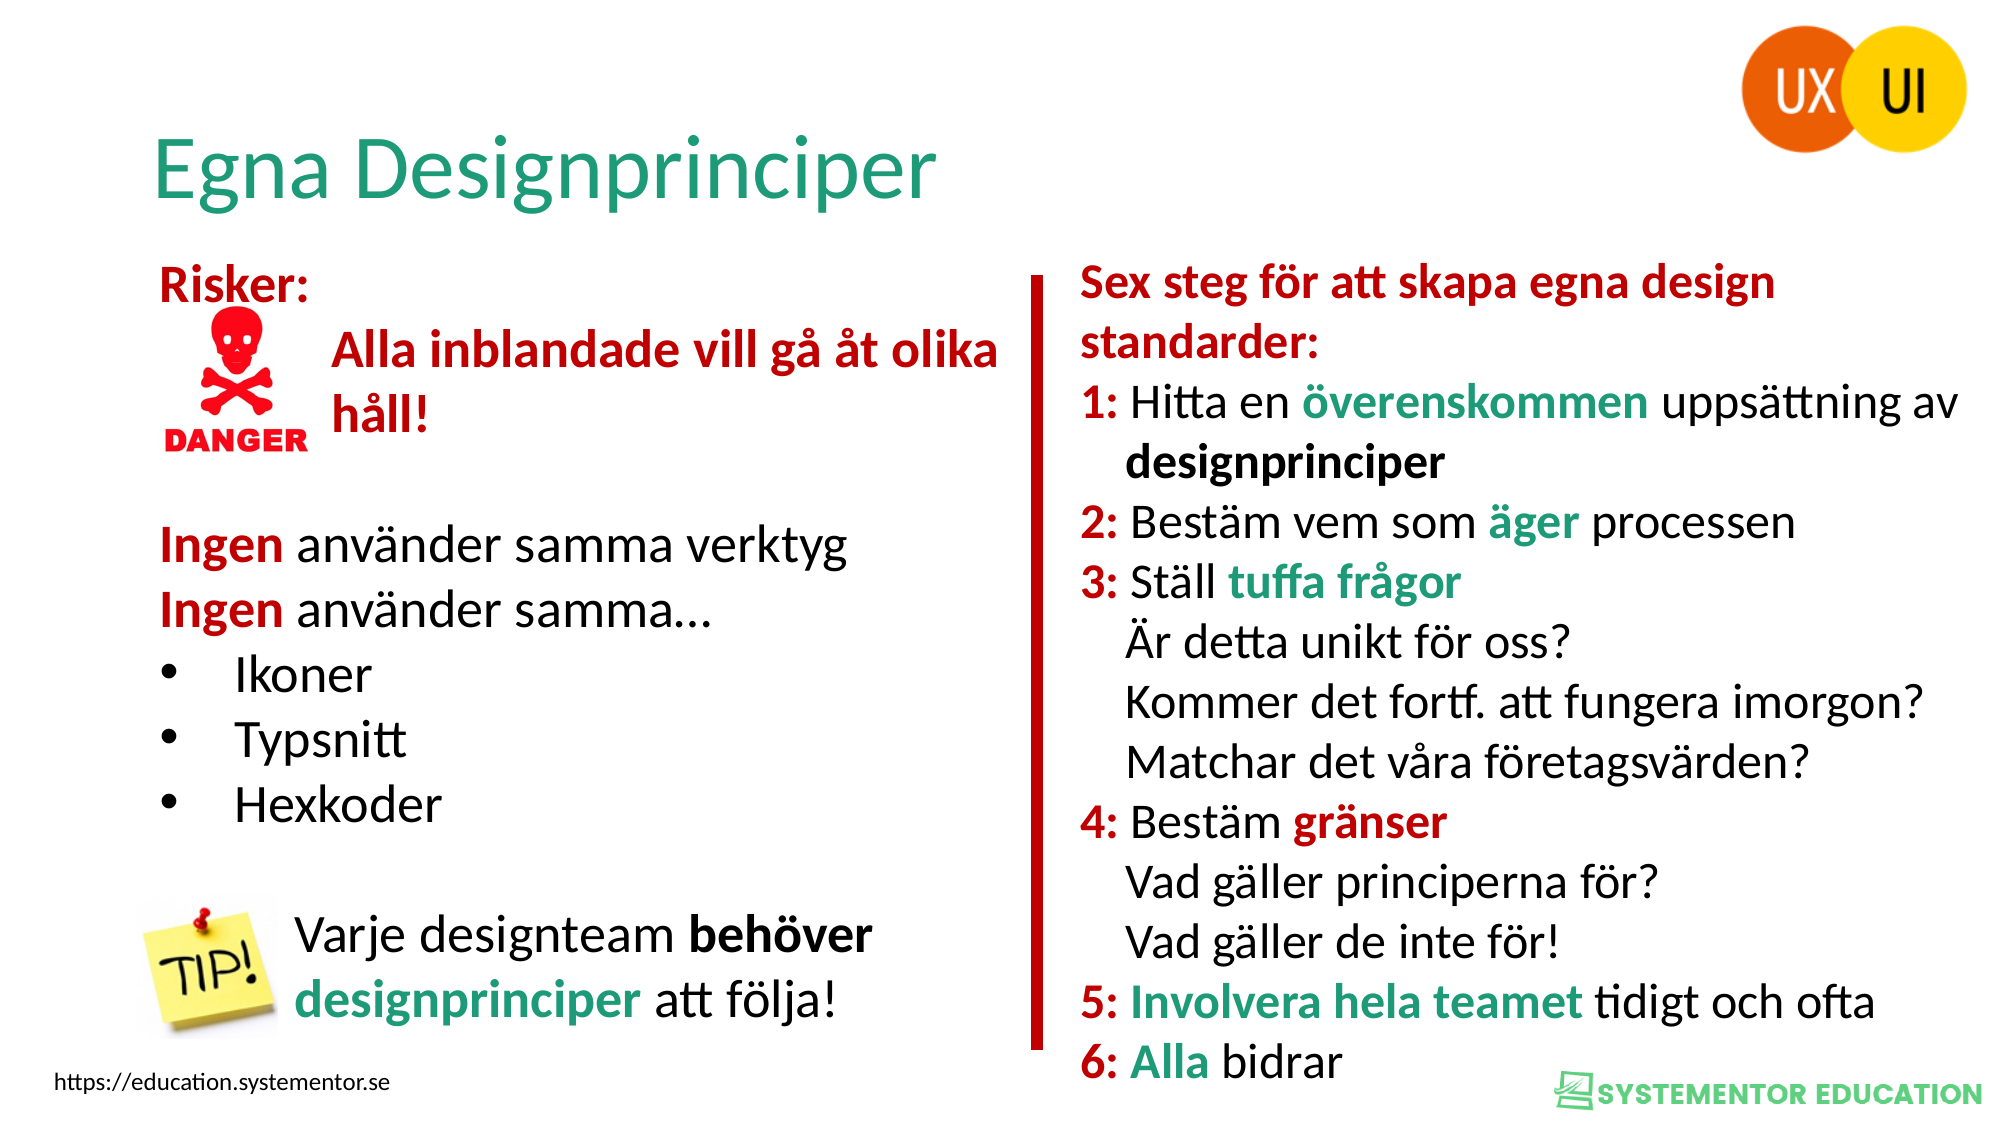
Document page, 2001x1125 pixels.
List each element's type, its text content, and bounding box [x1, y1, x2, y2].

text_box Risker: Alla inblandade vill gå åt olika håll! Ingen använder samma verktyg Ingen använder samma… Ikoner Typsnitt Hexkoder Varje designteam behöver designprinciper att följa! [139, 278, 1031, 1039]
text_box Risker: Alla inblandade vill gå åt olika håll! Ingen använder samma verktyg Ingen använder samma… Ikoner Typsnitt Hexkoder Varje designteam behöver designprinciper att följa! [1043, 278, 1050, 1039]
text_box Sex steg för att skapa egna design standarder: 1: Hitta en överenskommen uppsättning av designprinciper 2: Bestäm vem som äger processen 3: Ställ tuffa frågor Är detta unikt för oss? Kommer det fortf. att fungera imorgon? Matchar det våra företagsvärden? 4: Bestäm gränser Vad gäller principerna för? Vad gäller de inte för! 5: Involvera hela teamet tidigt och ofta 6: Alla bidrar [1060, 238, 1996, 1086]
picture [1545, 1057, 1996, 1125]
picture [158, 302, 315, 459]
text_box Egna Designprinciper [137, 59, 1863, 278]
picture [137, 894, 278, 1039]
text_box https://education.systementor.se [38, 1058, 625, 1104]
picture [1739, 22, 1974, 157]
